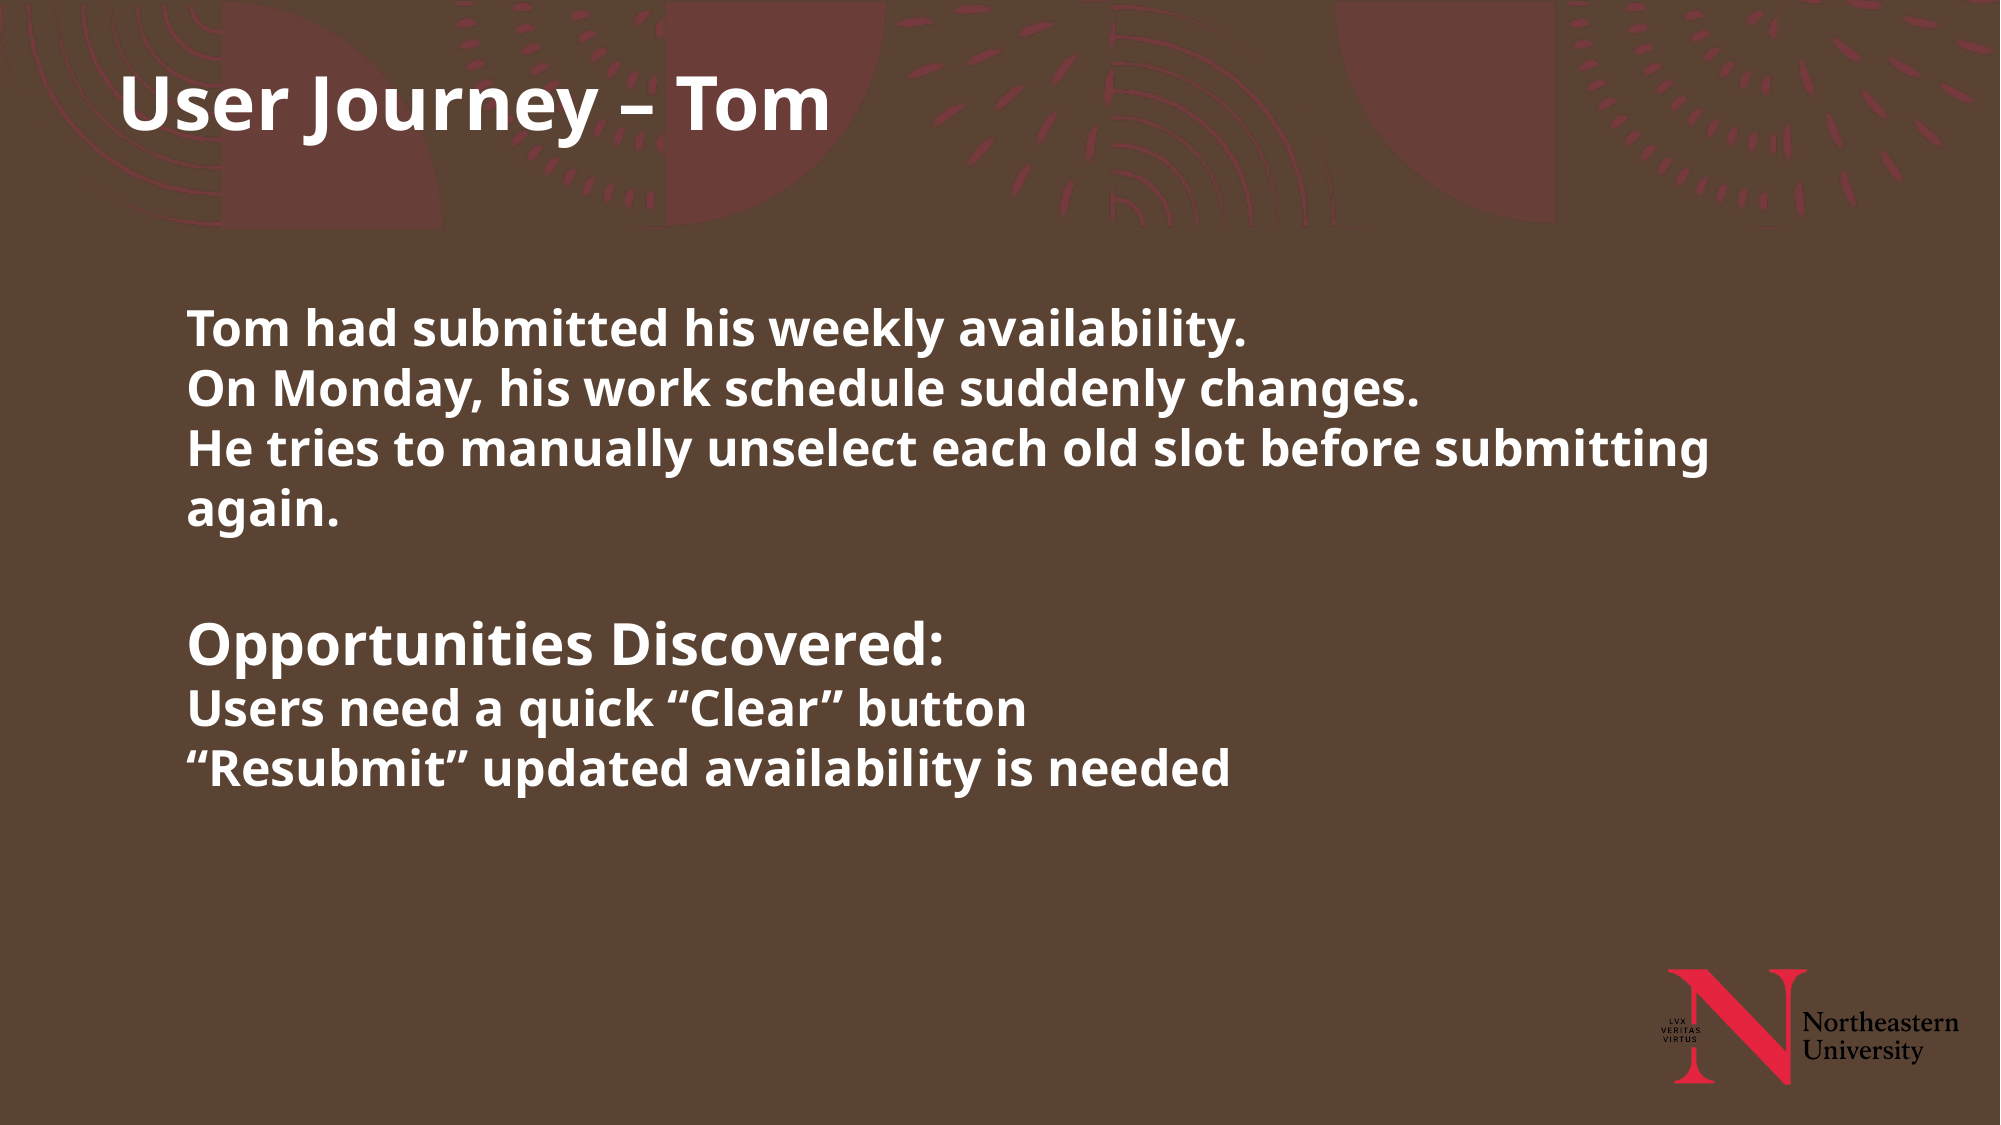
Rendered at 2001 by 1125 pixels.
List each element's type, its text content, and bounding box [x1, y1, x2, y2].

picture [1656, 880, 1968, 1125]
text_box User Journey – Tom [103, 48, 1657, 153]
text_box Tom had submitted his weekly availability. On Monday, his work schedule suddenly changes. He tries to manually unselect each old slot before submitting again. Opportunities Discovered: Users need a quick “Clear” button “Resubmit” updated availability is needed [171, 289, 1775, 804]
